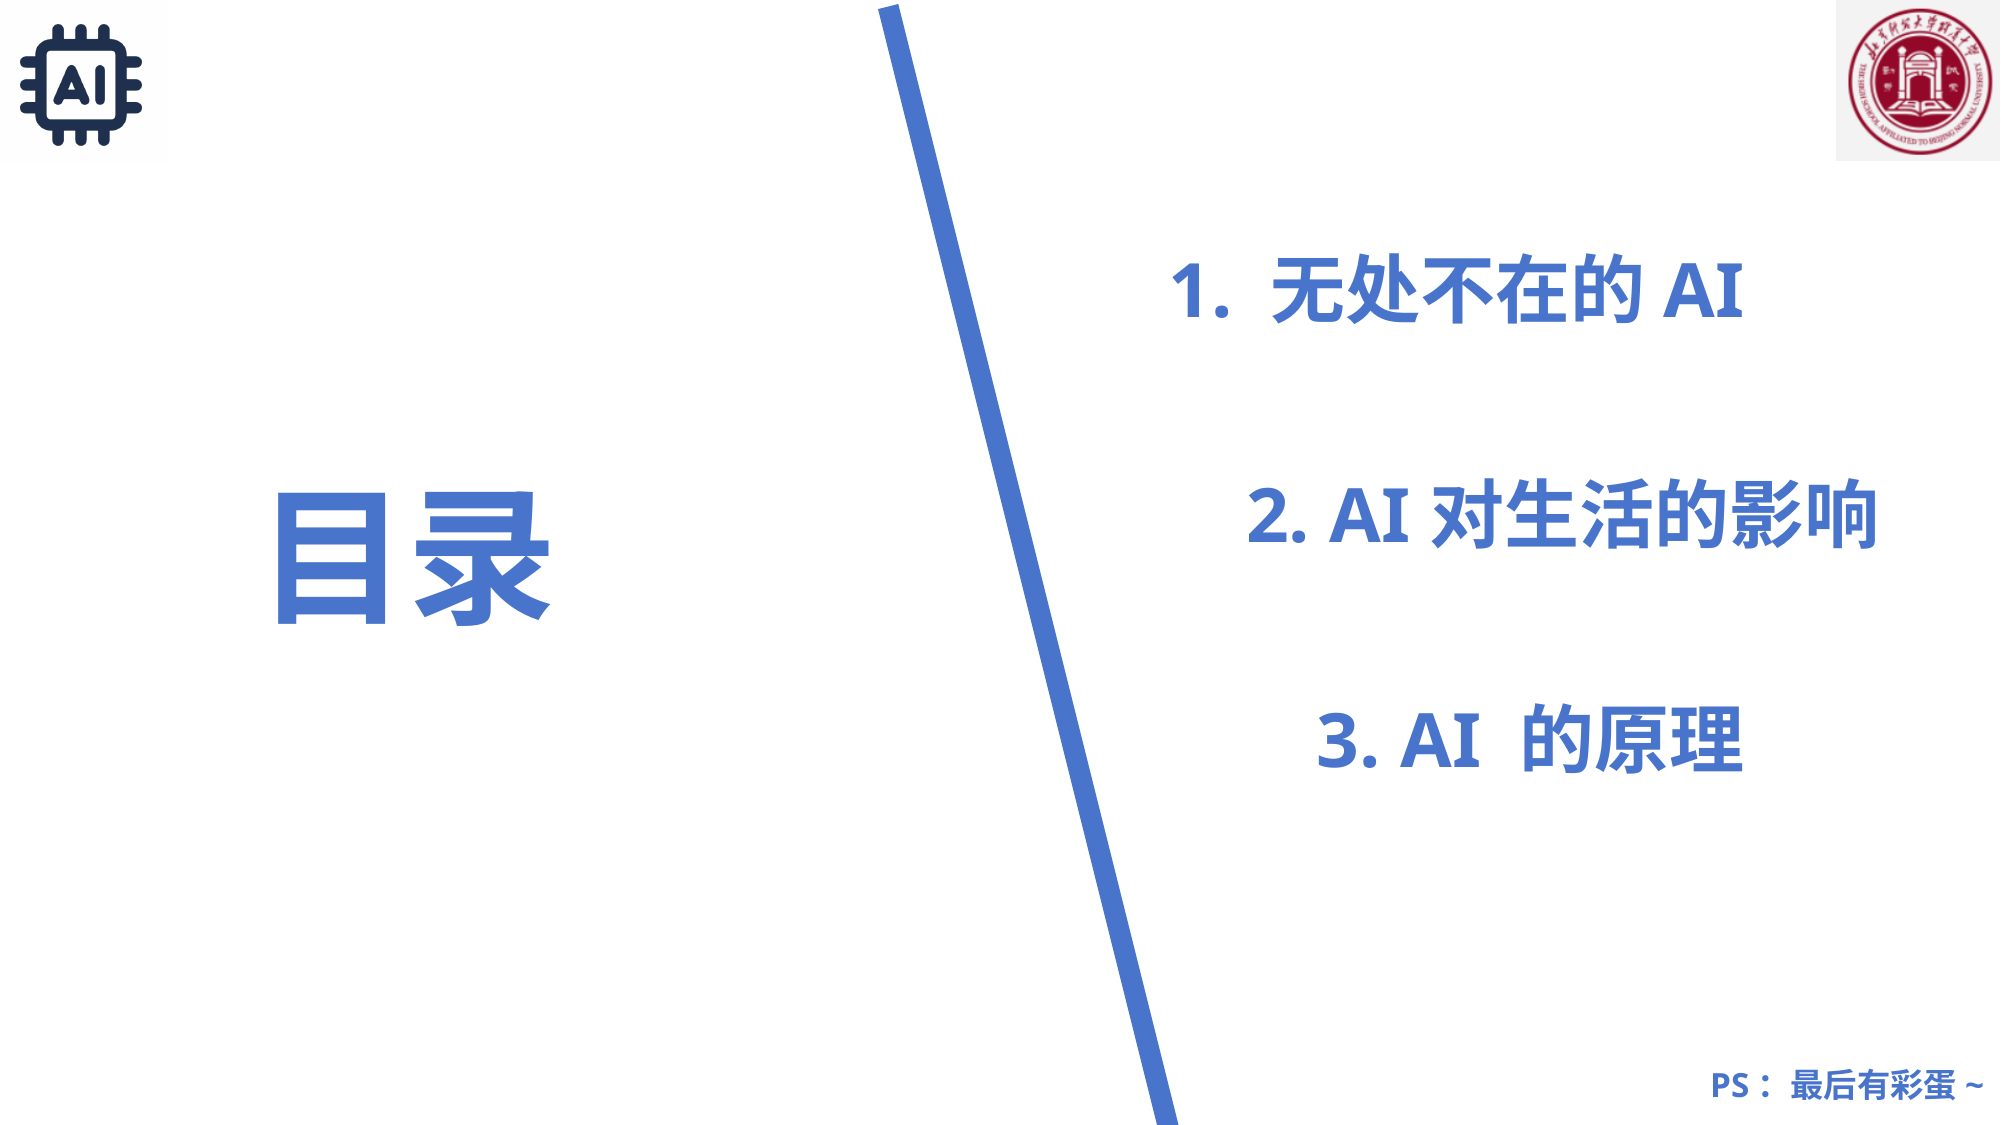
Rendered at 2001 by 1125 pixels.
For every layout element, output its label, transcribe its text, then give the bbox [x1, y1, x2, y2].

text_box 1. 无处不在的AI [1171, 234, 1821, 340]
text_box PS：最后有彩蛋~ [1695, 1057, 2000, 1112]
text_box 目录 [242, 455, 647, 650]
text_box [1171, 224, 1837, 341]
picture [0, 0, 167, 165]
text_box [887, 6, 1171, 1125]
text_box 3. AI 的原理 [1301, 685, 1969, 790]
picture [1835, 0, 2000, 162]
text_box 2. AI对生活的影响 [1231, 459, 1898, 565]
